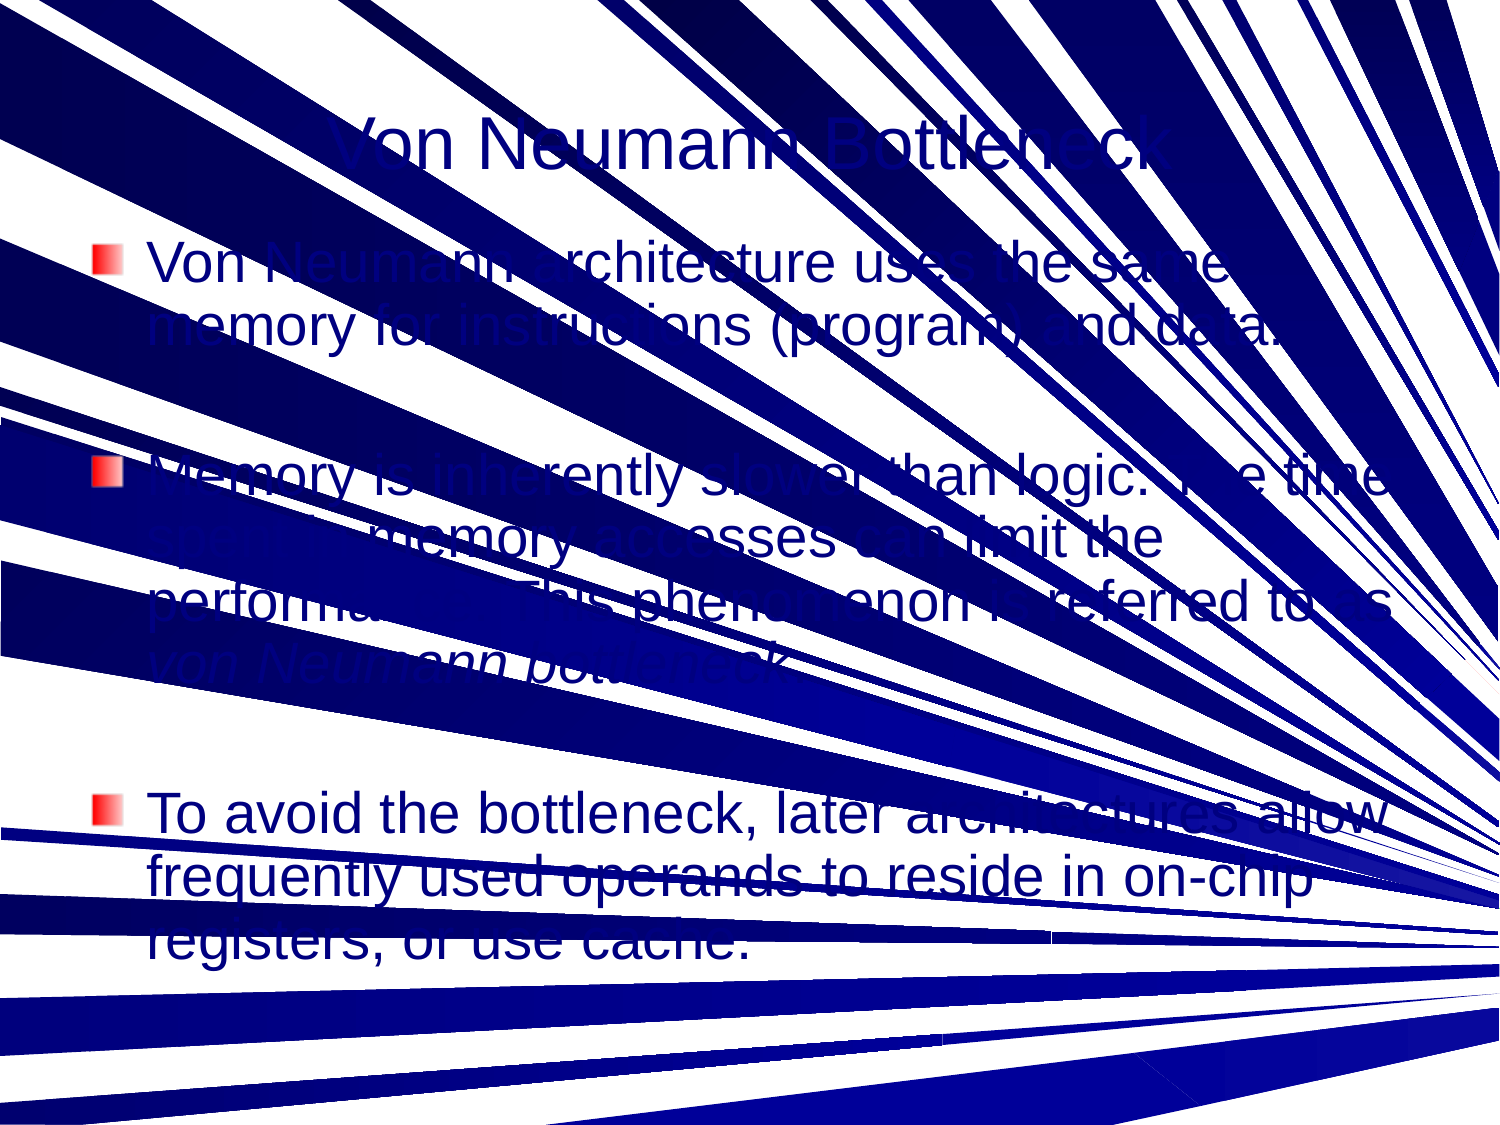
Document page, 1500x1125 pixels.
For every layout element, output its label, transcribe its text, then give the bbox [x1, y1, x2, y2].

title Von Neumann Bottleneck [74, 45, 1426, 224]
picture [90, 454, 127, 491]
picture [90, 792, 127, 830]
list Von Neumann architecture uses the same memory for instructions (program) and data. Memory is inherently slower than logic. The time spent in memory accesses can limit the performance. This phenomenon is referred to as von Neumann bottleneck. To avoid the bottleneck, later architectures allow frequently used operands to reside in on-chip registers, or use cache. [74, 224, 1426, 926]
picture [90, 242, 127, 279]
